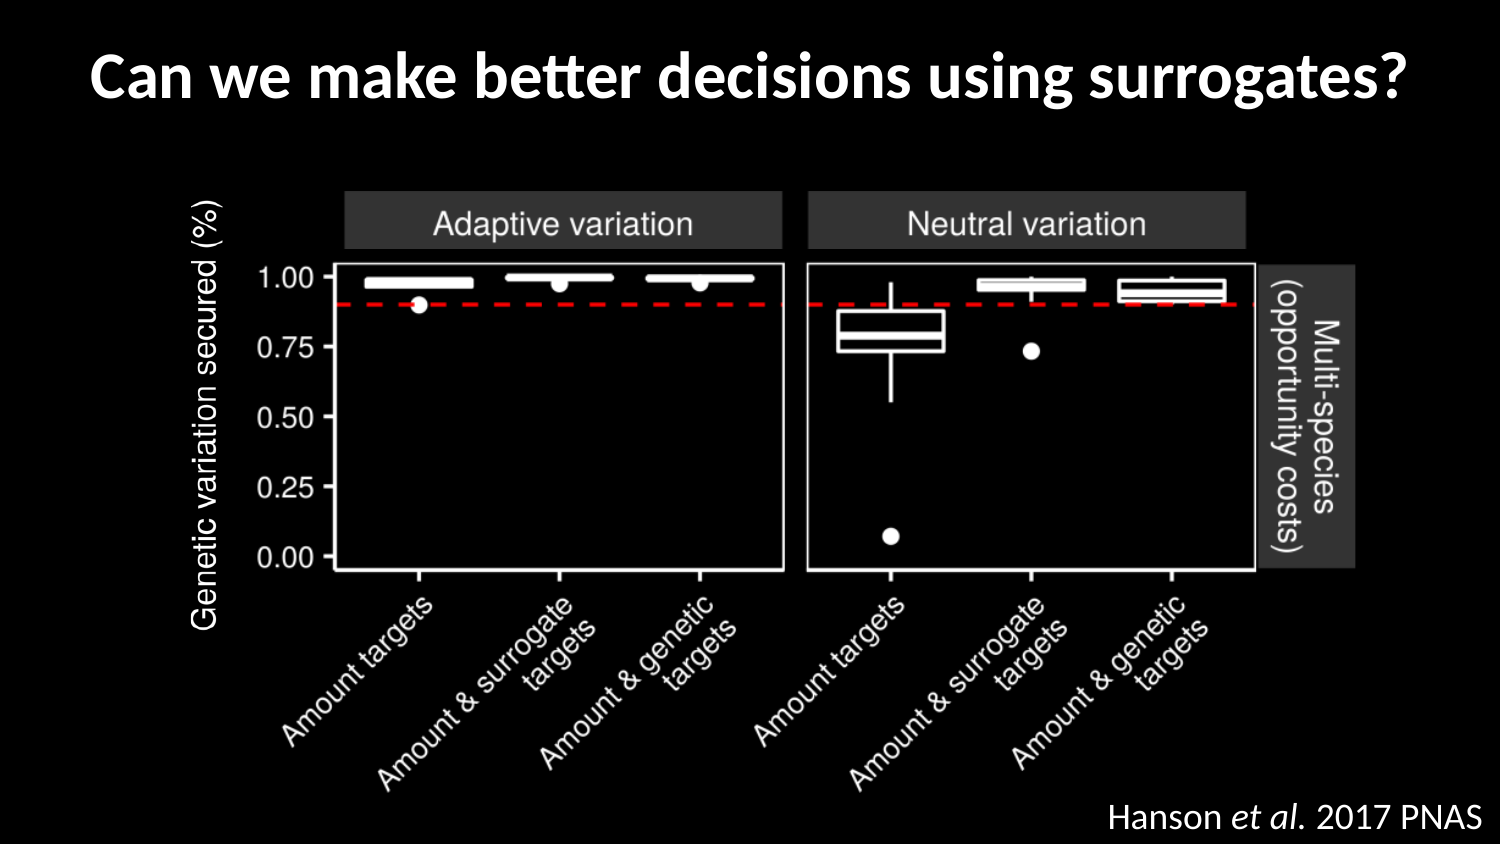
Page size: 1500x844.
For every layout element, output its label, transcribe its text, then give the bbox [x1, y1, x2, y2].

text_box Can we make better decisions using surrogates? [11, 4, 1491, 139]
picture [190, 187, 1356, 816]
text_box Hanson et al. 2017 PNAS [1092, 784, 1498, 844]
